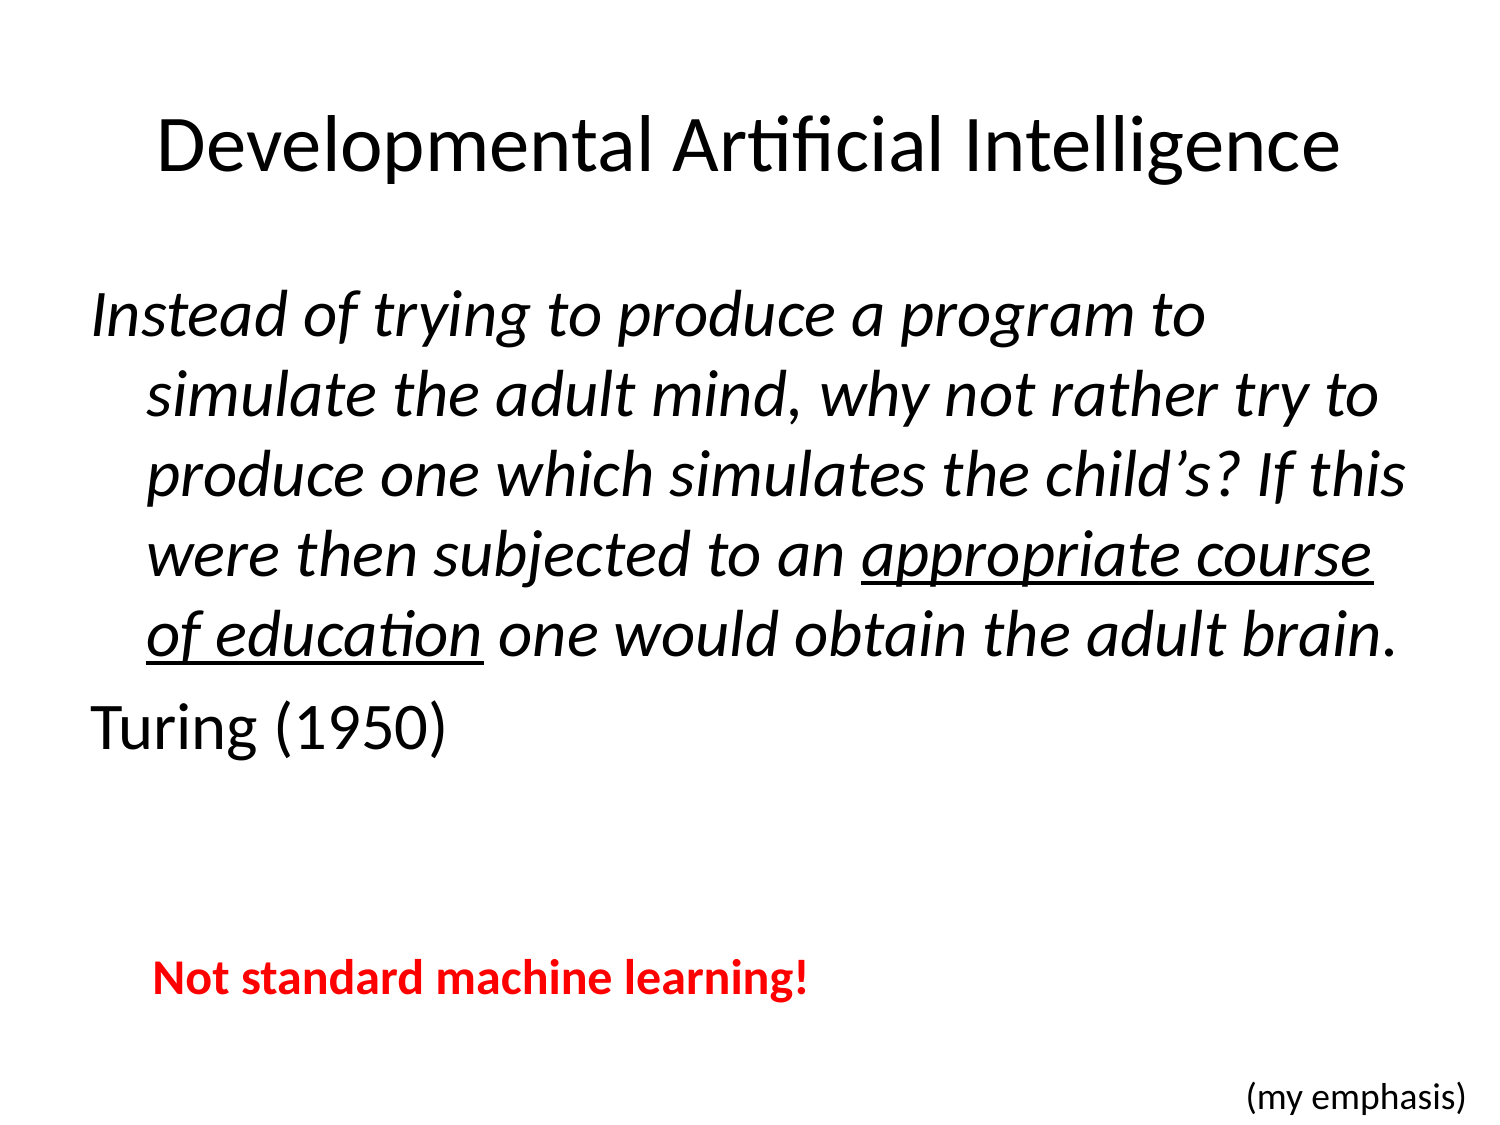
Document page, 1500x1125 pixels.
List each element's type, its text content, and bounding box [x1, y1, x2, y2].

text_box (my emphasis) [1230, 1064, 1491, 1125]
text_box Not standard machine learning! [137, 937, 825, 1013]
title Developmental Artificial Intelligence [75, 45, 1425, 233]
list Instead of trying to produce a program to simulate the adult mind, why not rather try to produce one which simulates the child’s? If this were then subjected to an appropriate course of education one would obtain the adult brain. Turing (1950) [75, 262, 1425, 1005]
